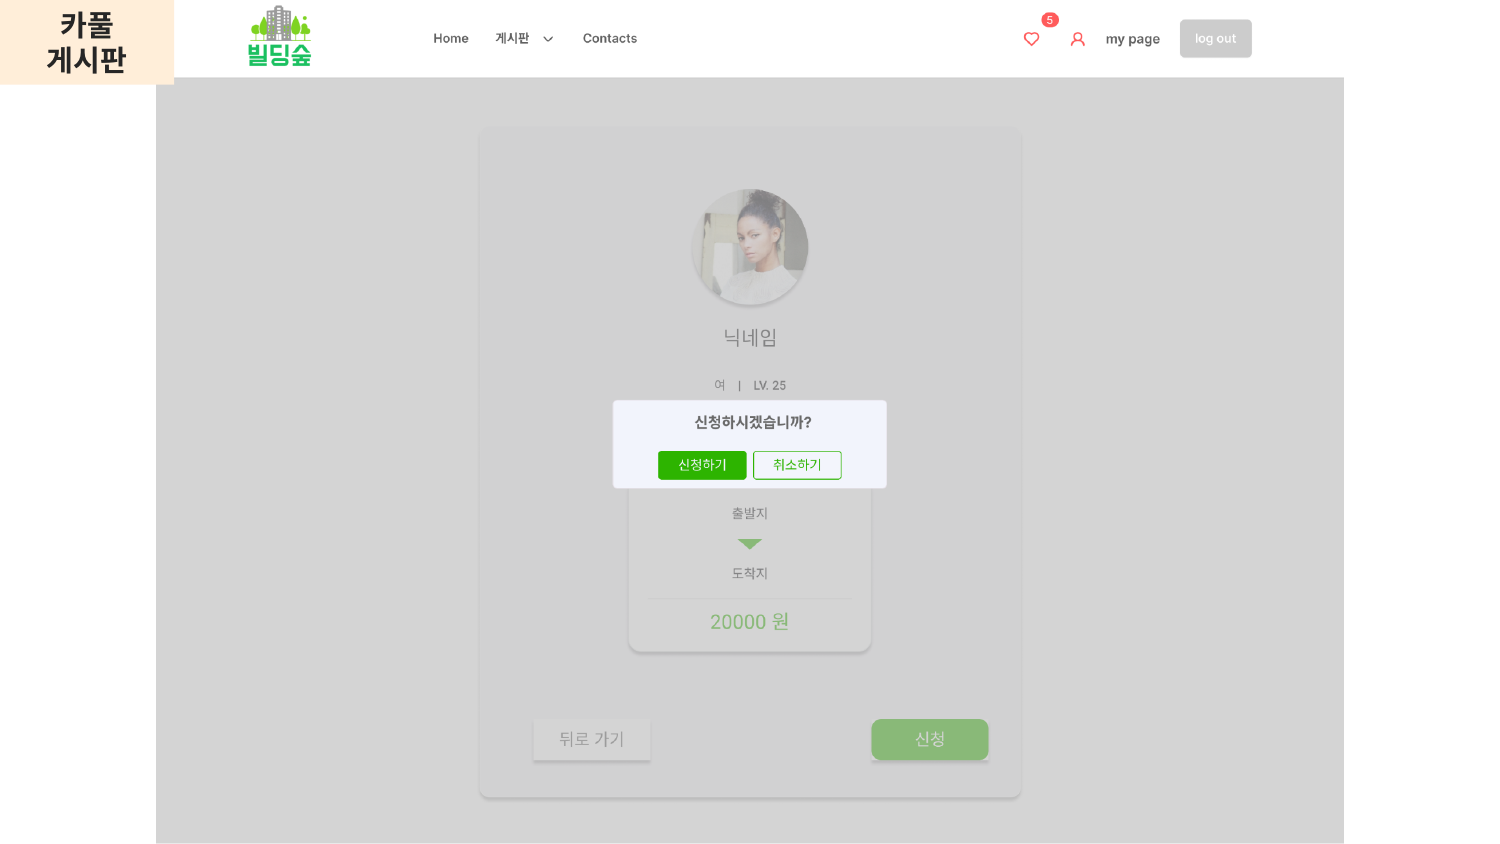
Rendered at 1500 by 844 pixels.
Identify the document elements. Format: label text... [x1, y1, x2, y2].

picture [156, 0, 1344, 844]
text_box 카풀 게시판 [0, 0, 154, 85]
